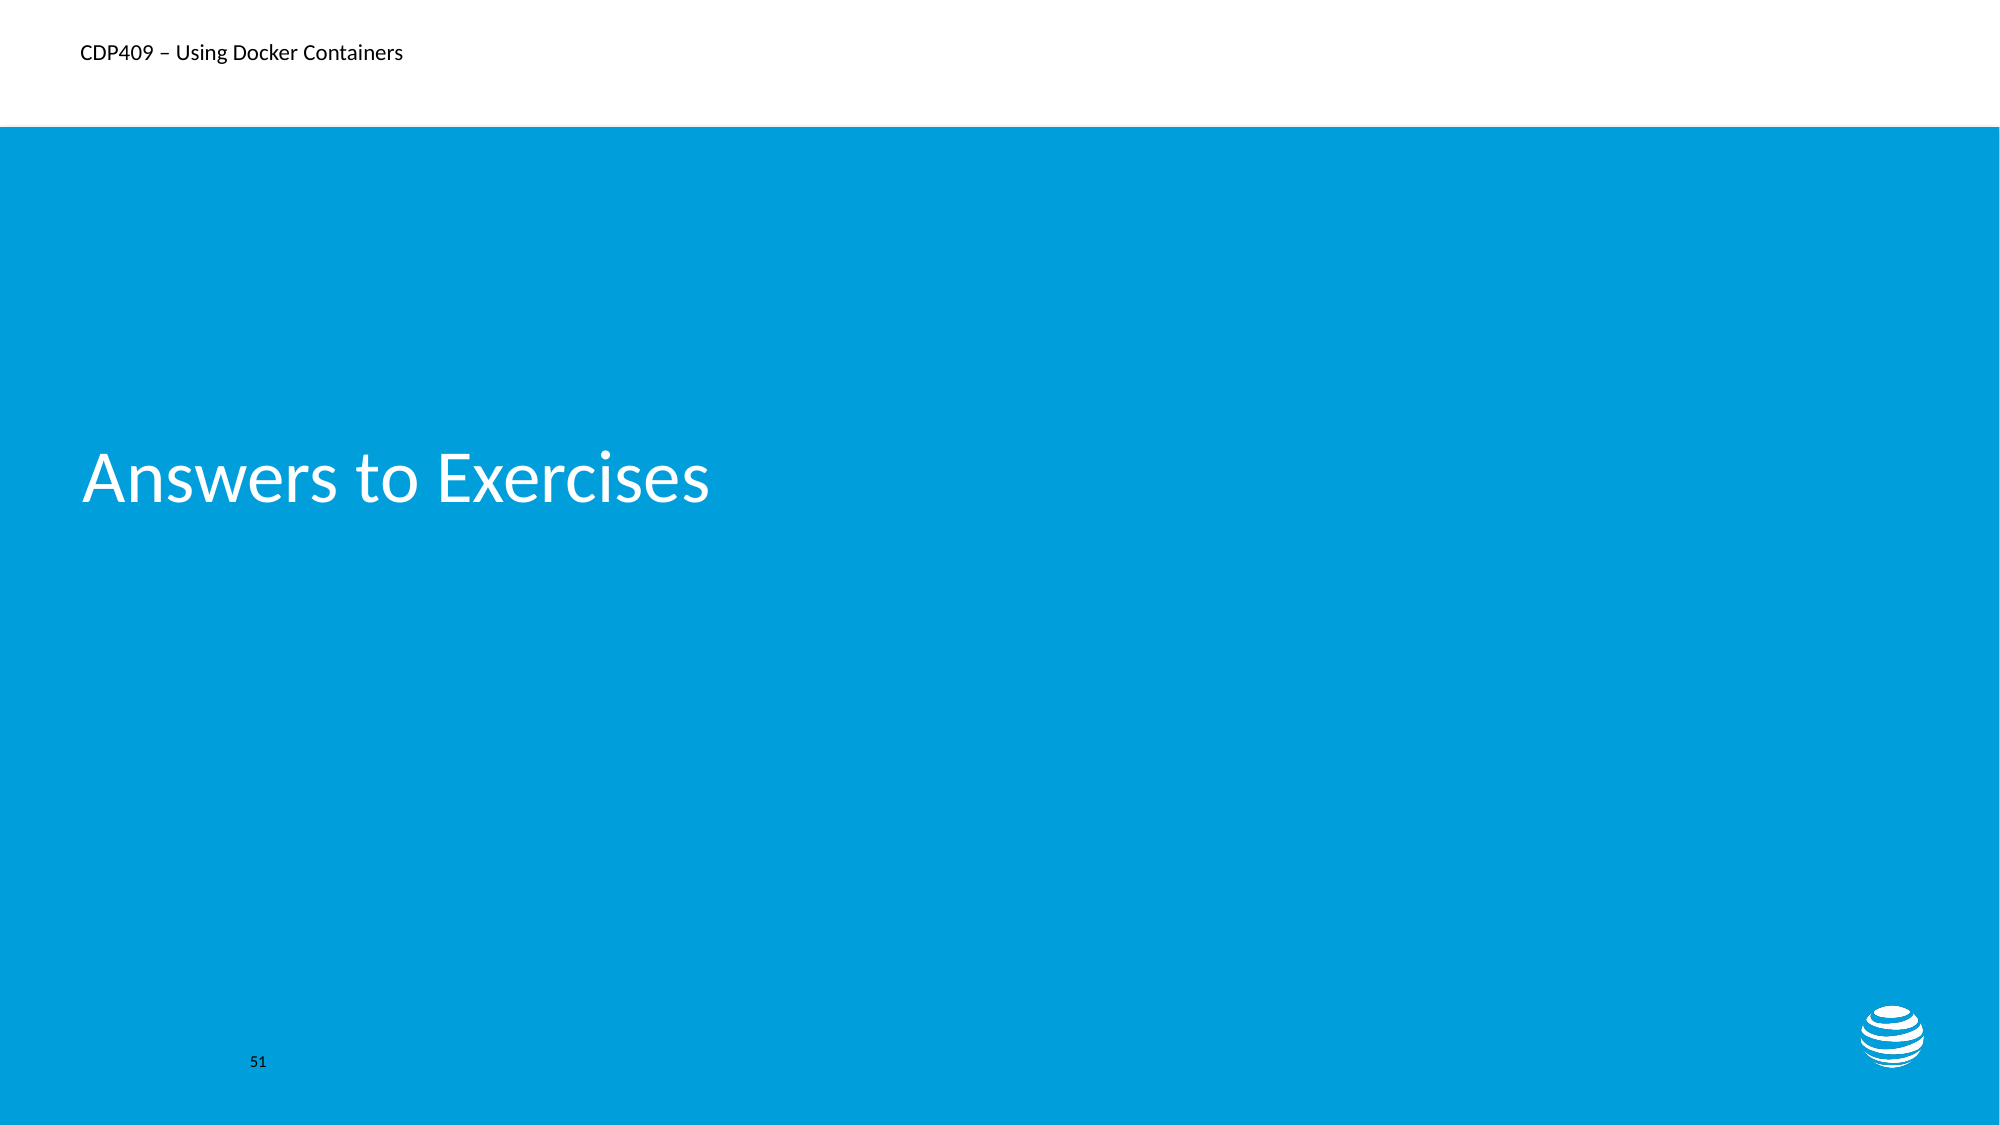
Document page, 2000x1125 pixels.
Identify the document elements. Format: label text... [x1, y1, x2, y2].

title Answers to Exercises [82, 269, 1922, 518]
slide_number 51 [249, 1049, 286, 1087]
